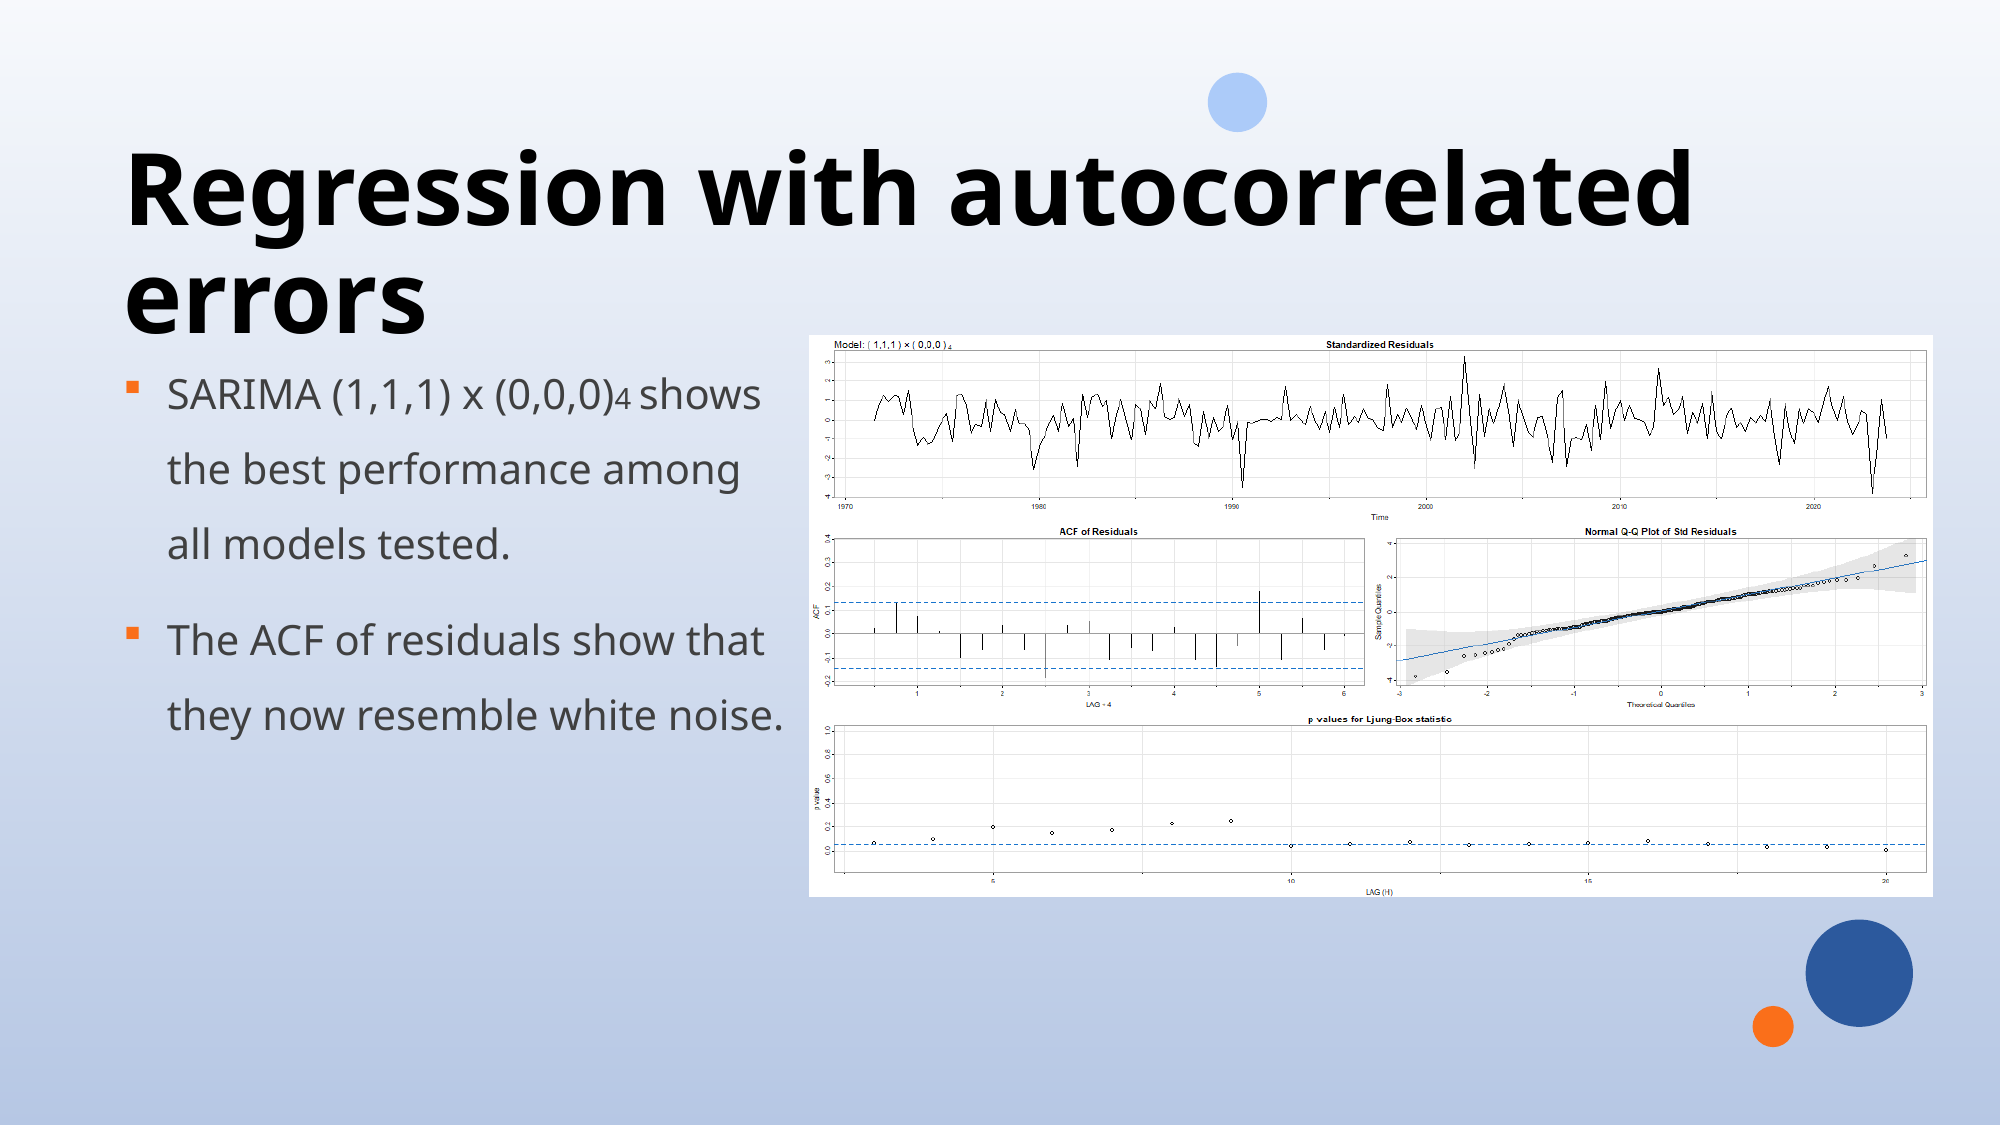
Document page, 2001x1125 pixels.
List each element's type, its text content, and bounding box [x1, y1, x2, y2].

title Regression with autocorrelated errors [108, 132, 1814, 269]
list SARIMA (1,1,1) x (0,0,0)4 shows the best performance among all models tested. The ACF of residuals show that they now resemble white noise. [108, 335, 810, 920]
picture [809, 335, 1933, 897]
